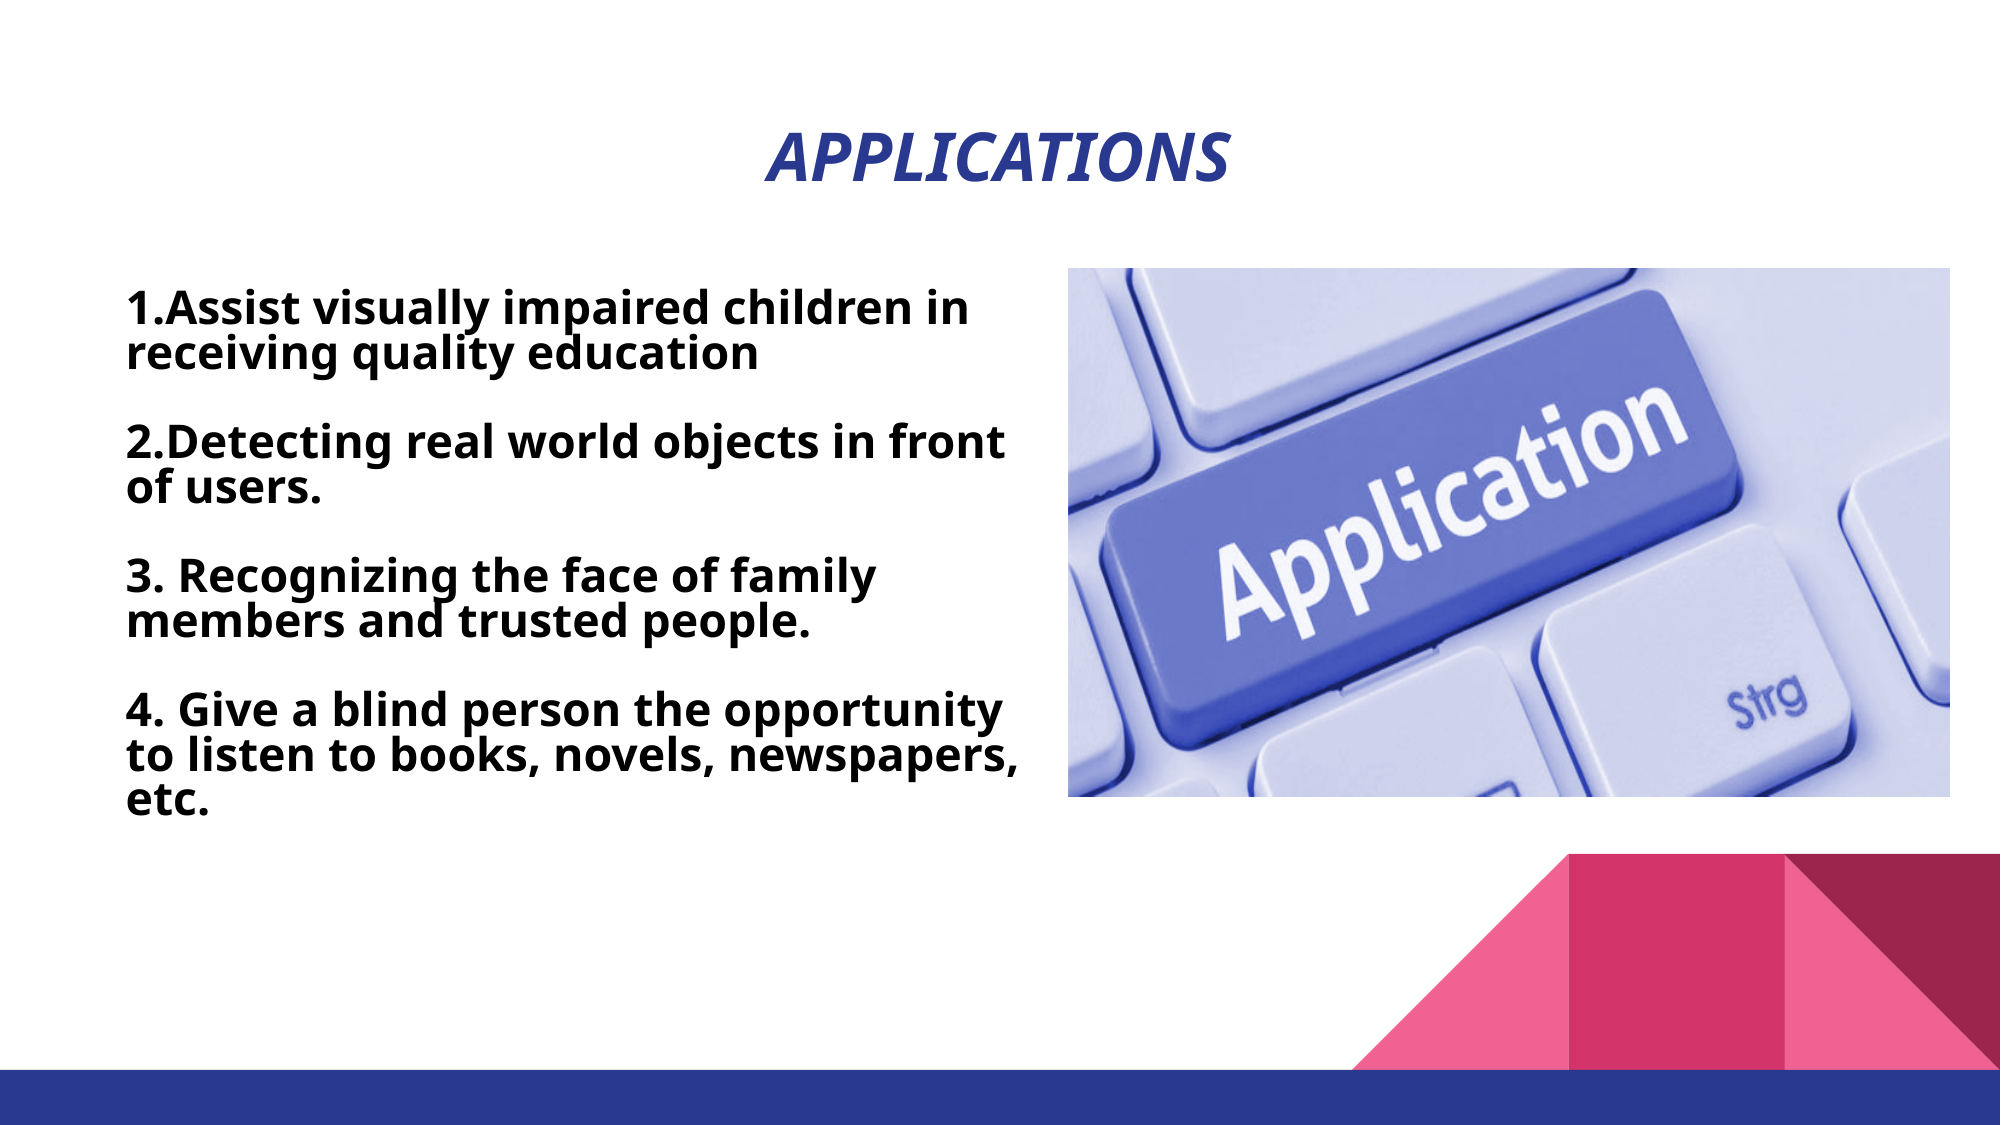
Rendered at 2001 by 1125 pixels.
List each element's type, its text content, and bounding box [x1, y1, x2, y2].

picture [1067, 268, 1950, 798]
title APPLICATIONS [68, 89, 1932, 223]
list 1.Assist visually impaired children in receiving quality education 2.Detecting real world objects in front of users. 3. Recognizing the face of family members and trusted people. 4. Give a blind person the opportunity to listen to books, novels, newspapers, etc. [68, 268, 1082, 887]
